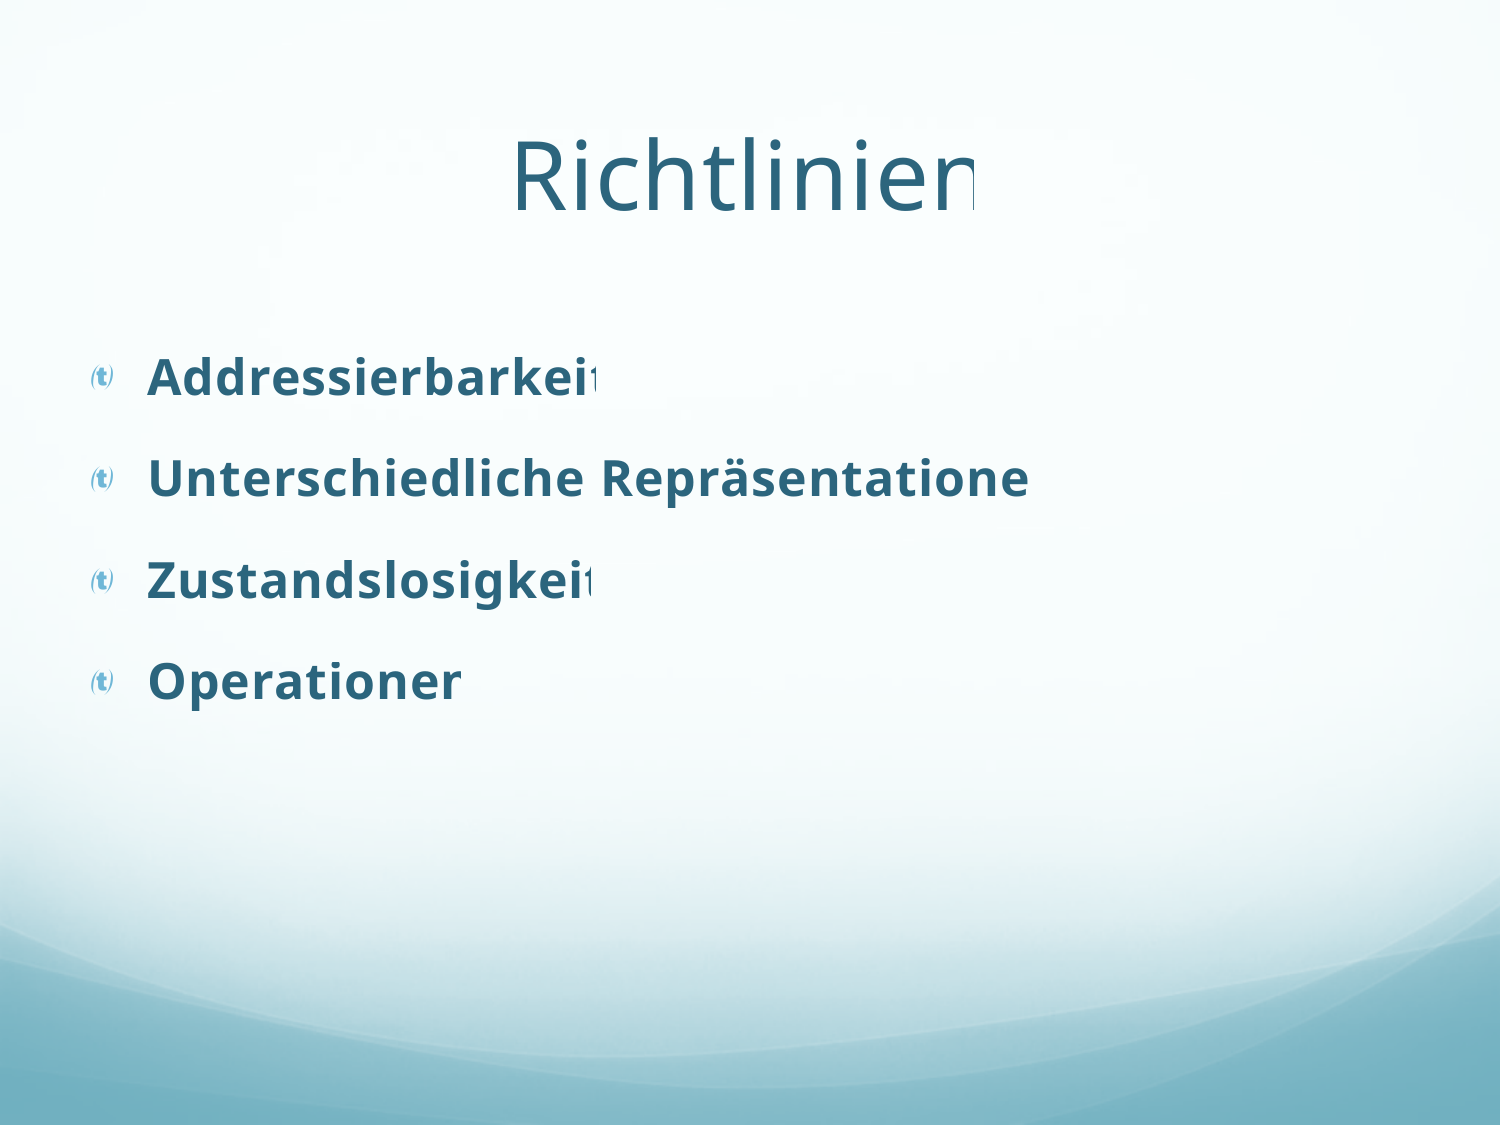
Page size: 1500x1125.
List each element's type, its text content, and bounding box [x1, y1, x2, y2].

title Richtlinien [90, 17, 1410, 237]
list Addressierbarkeit Unterschiedliche Repräsentationen Zustandslosigkeit Operationen [75, 337, 1425, 1005]
